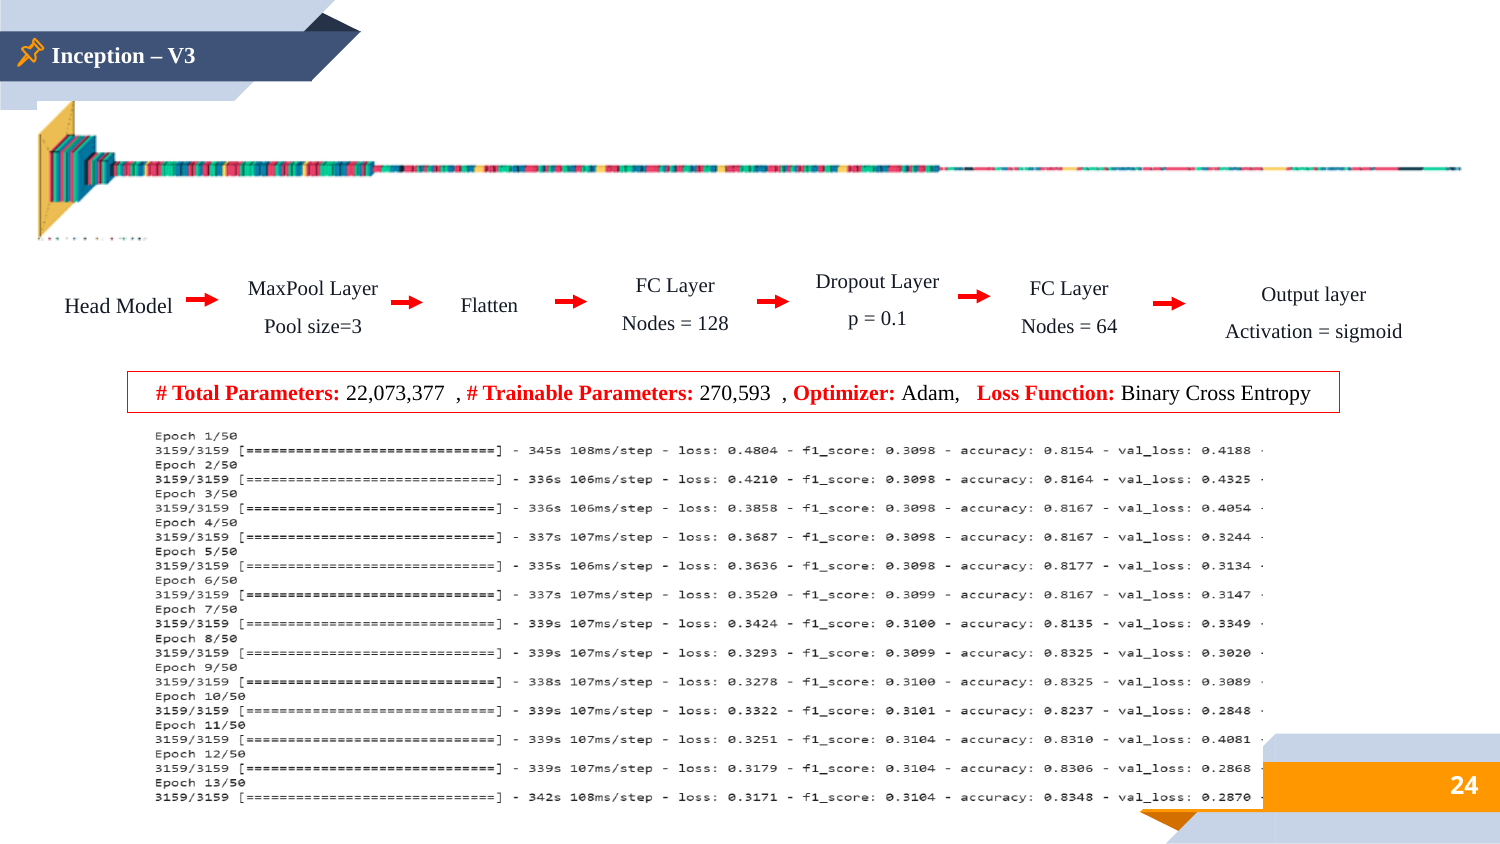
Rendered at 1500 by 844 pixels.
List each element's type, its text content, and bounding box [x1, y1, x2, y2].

text_box Head Model [45, 271, 192, 326]
text_box FC Layer Nodes = 128 [606, 251, 744, 342]
text_box Flatten [421, 271, 559, 324]
text_box Output layer Activation = sigmoid [1201, 260, 1427, 351]
slide_number 24 [1265, 760, 1494, 813]
picture [149, 425, 1263, 810]
text_box Dropout Layer p = 0.1 [796, 249, 959, 338]
text_box # Total Parameters: 22,073,377 , # Trainable Parameters: 270,593 , Optimizer: Adam, Loss Function: Binary Cross Entropy [127, 371, 1340, 413]
text_box FC Layer Nodes = 64 [1000, 255, 1138, 345]
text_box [17, 38, 44, 67]
text_box MaxPool Layer Pool size=3 [222, 255, 404, 345]
text_box Inception – V3 [36, 33, 341, 76]
picture [37, 101, 1463, 241]
